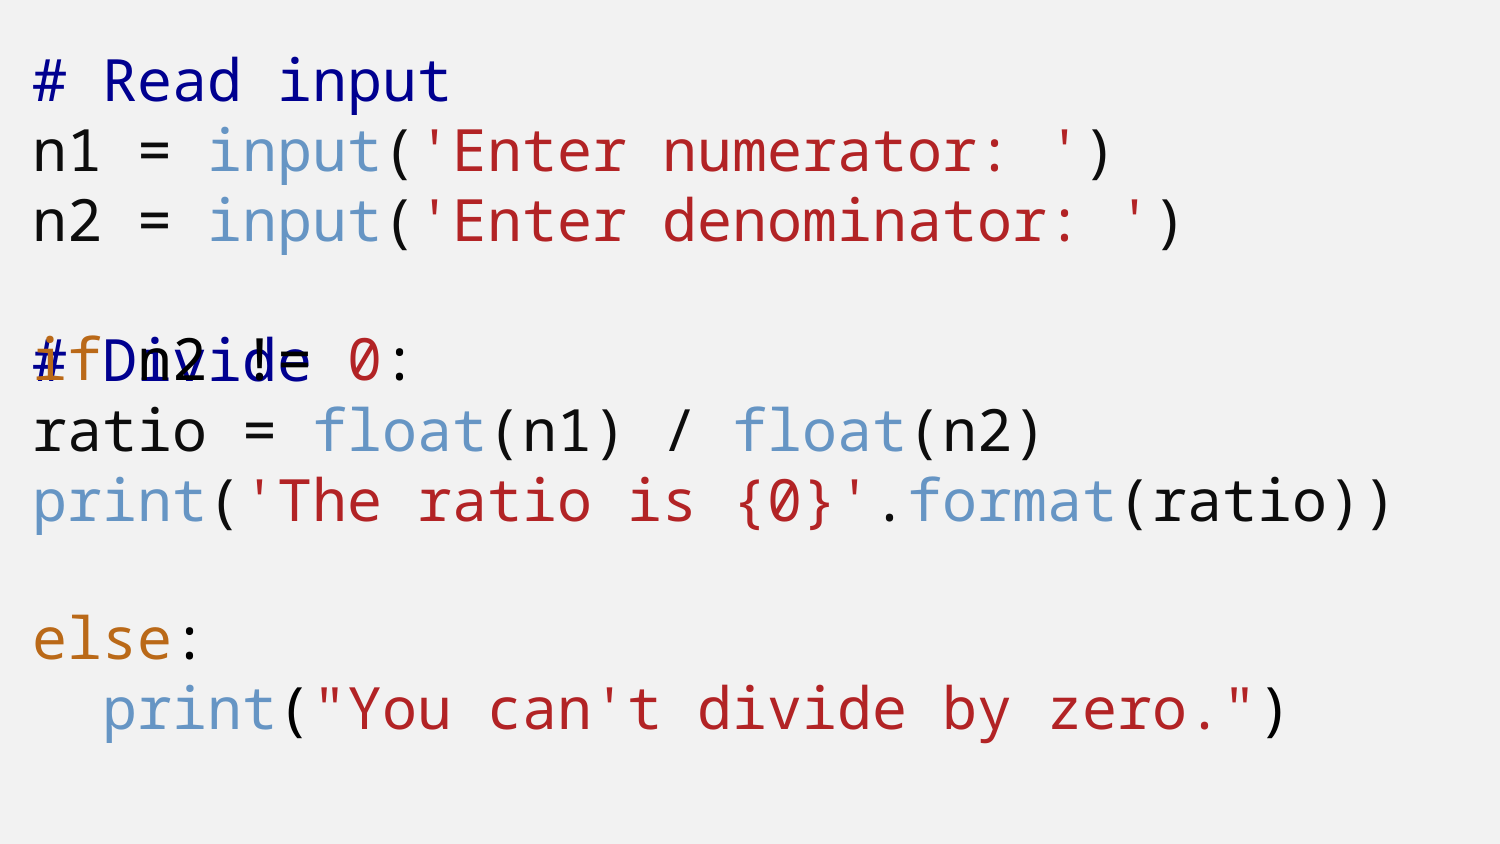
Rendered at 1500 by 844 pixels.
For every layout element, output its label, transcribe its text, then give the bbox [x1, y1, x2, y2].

text_box # Read input n1 = input('Enter numerator: ') n2 = input('Enter denominator: ') [17, 35, 1212, 261]
text_box else: print("You can't divide by zero.") [17, 594, 1394, 749]
text_box # Divide ratio = float(n1) / float(n2) print('The ratio is {0}'.format(ratio)) [17, 315, 1500, 541]
text_box if n2 != 0: [17, 314, 441, 399]
